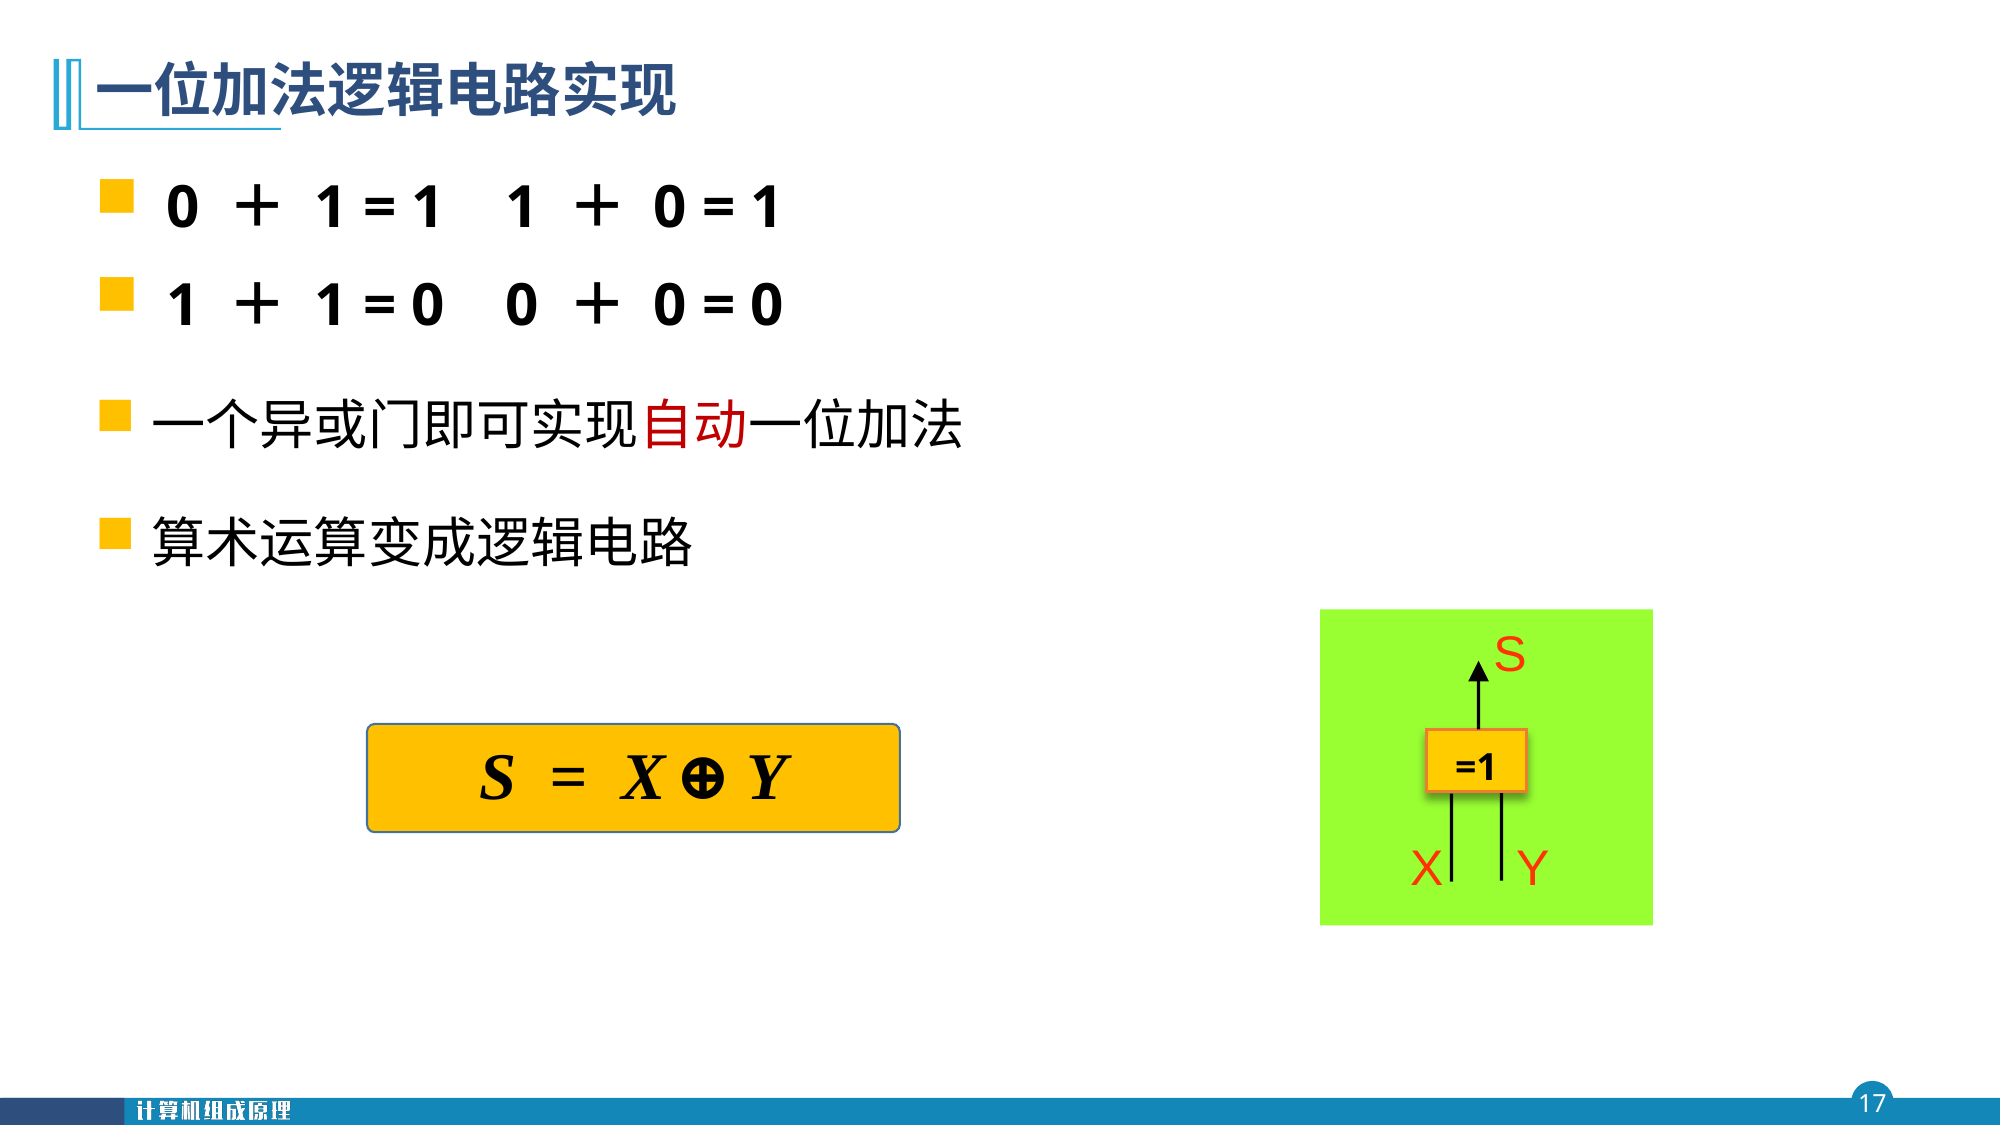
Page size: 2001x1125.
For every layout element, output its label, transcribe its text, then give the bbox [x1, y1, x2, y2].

list 0 ＋ 1 = 1 1 ＋ 0 = 1 1 ＋ 1 = 0 0 ＋ 0 = 0 一个异或门即可实现自动一位加法 算术运算变成逻辑电路 [80, 154, 1805, 1080]
title 一位加法逻辑电路实现 [80, 42, 1805, 144]
text_box S = X ⊕ Y [365, 722, 901, 834]
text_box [1320, 609, 1653, 926]
